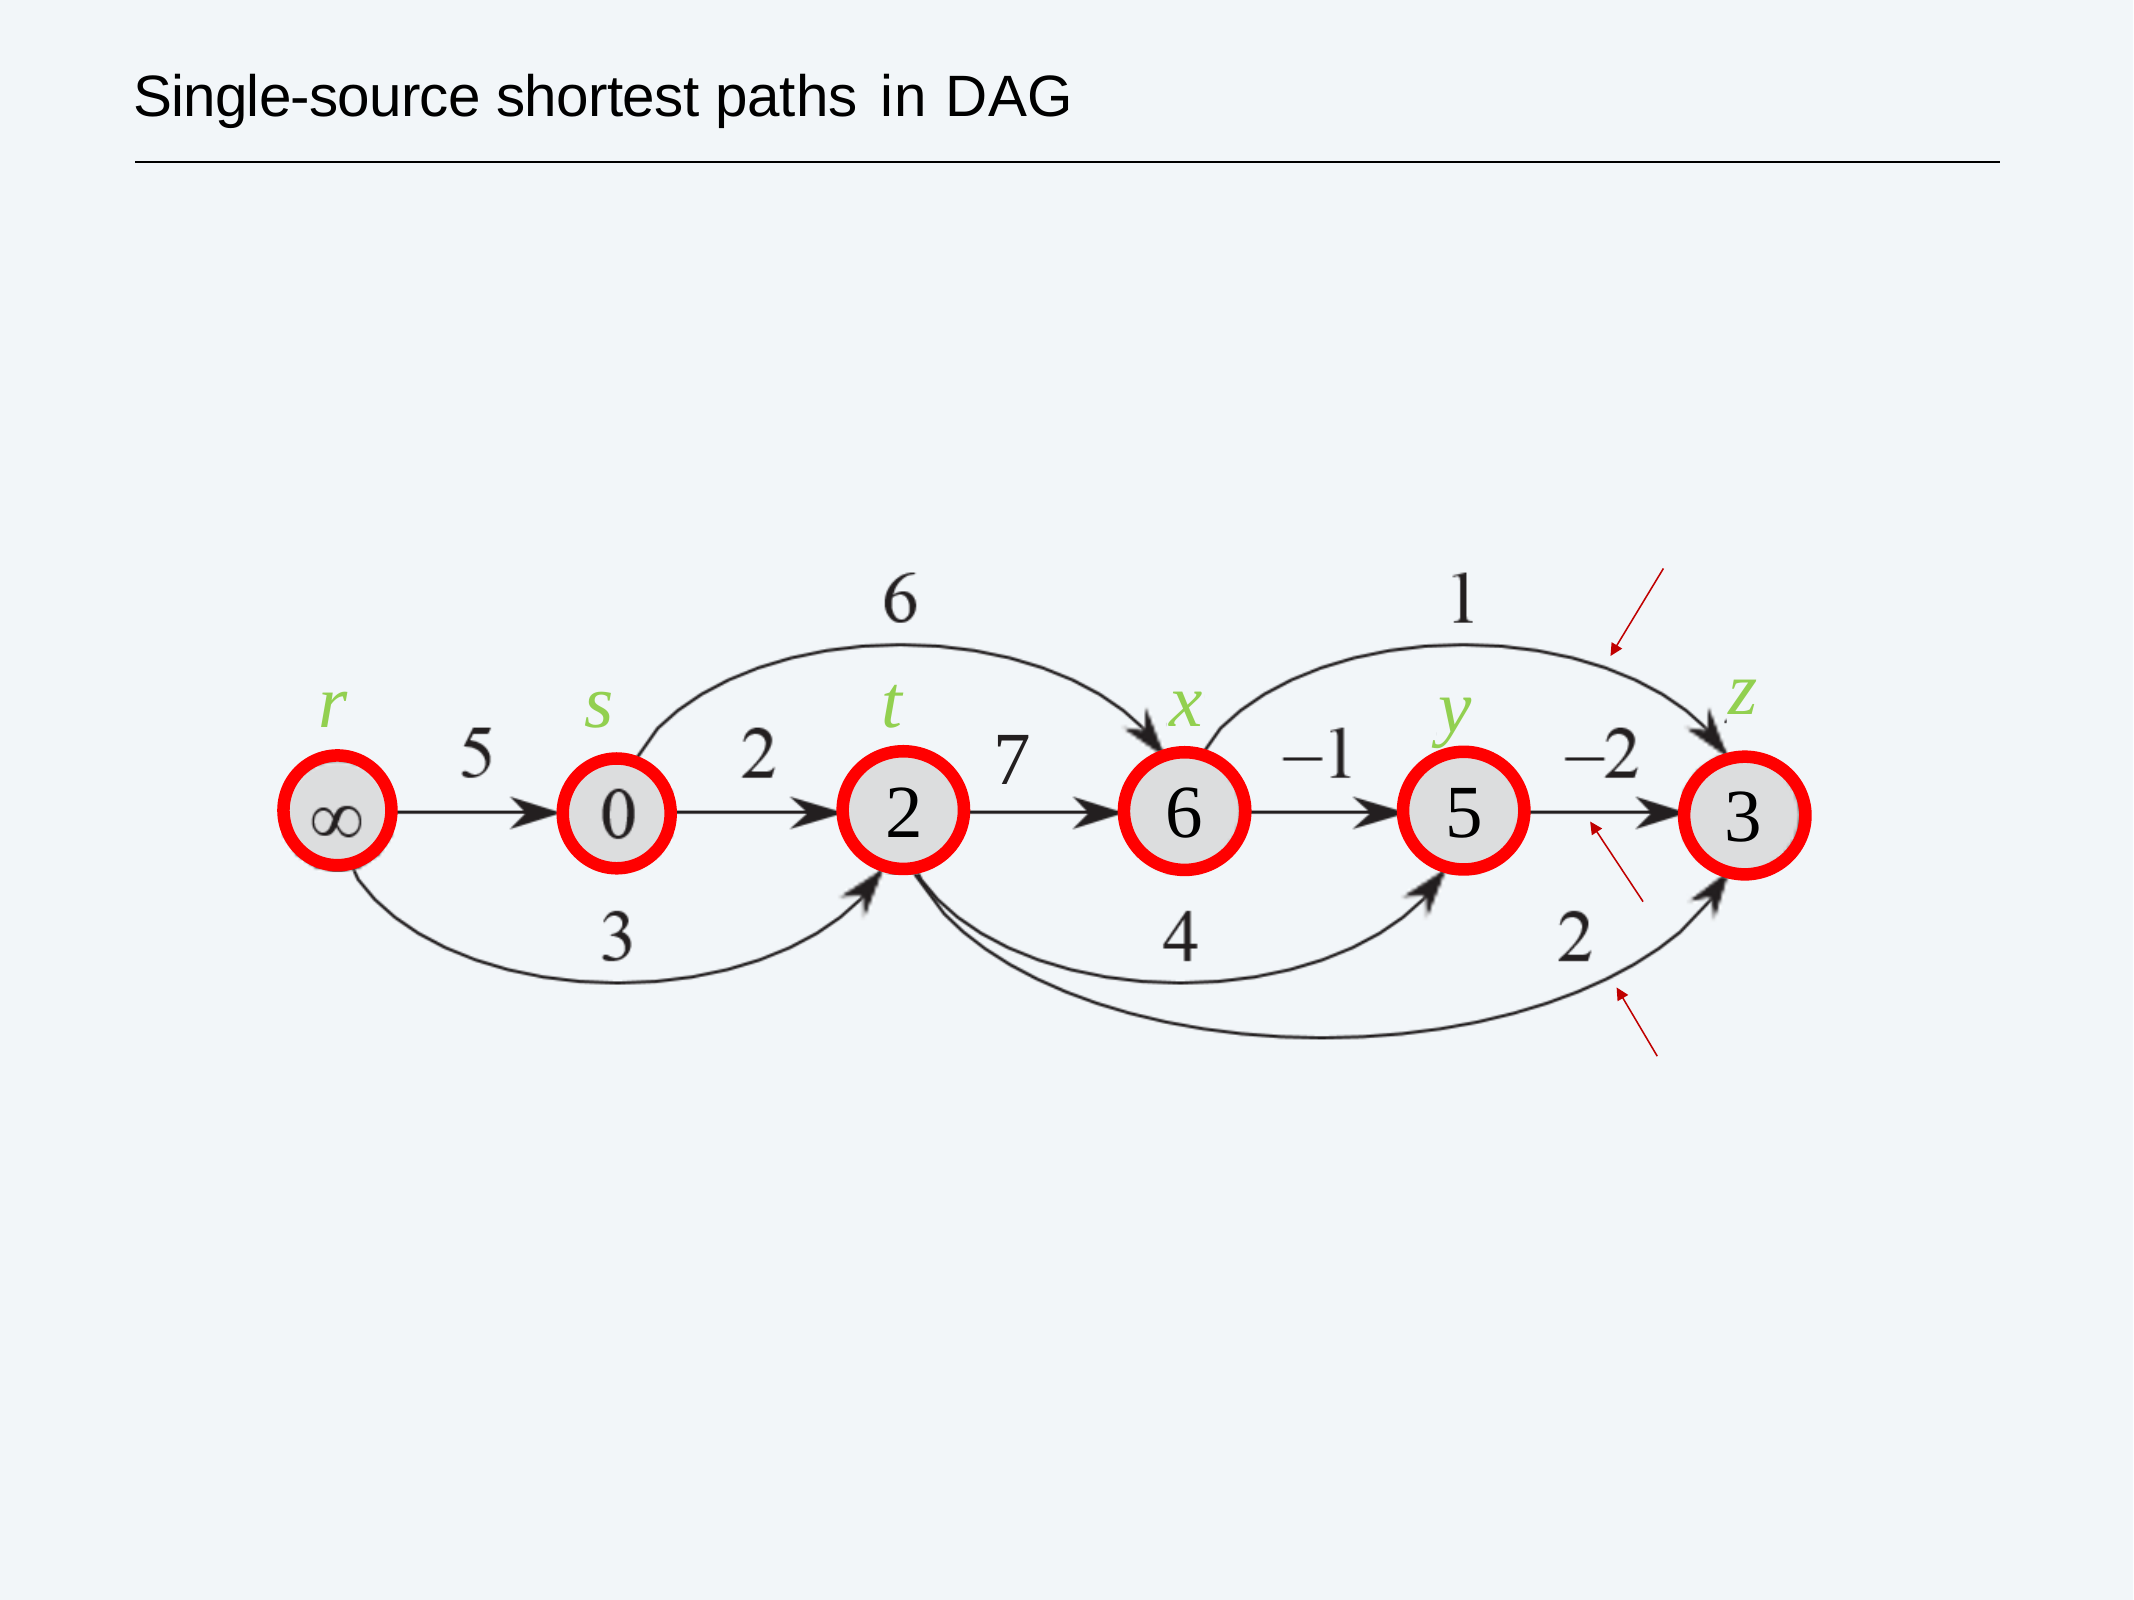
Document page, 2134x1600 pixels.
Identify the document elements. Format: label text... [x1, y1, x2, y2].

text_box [1616, 987, 1658, 1057]
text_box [1121, 749, 1248, 876]
title Single-source shortest paths in DAG [131, 56, 1496, 326]
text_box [1589, 821, 1644, 902]
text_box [1401, 749, 1527, 876]
picture [202, 493, 1931, 1107]
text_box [841, 749, 967, 876]
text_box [1680, 753, 1806, 879]
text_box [1610, 568, 1664, 657]
